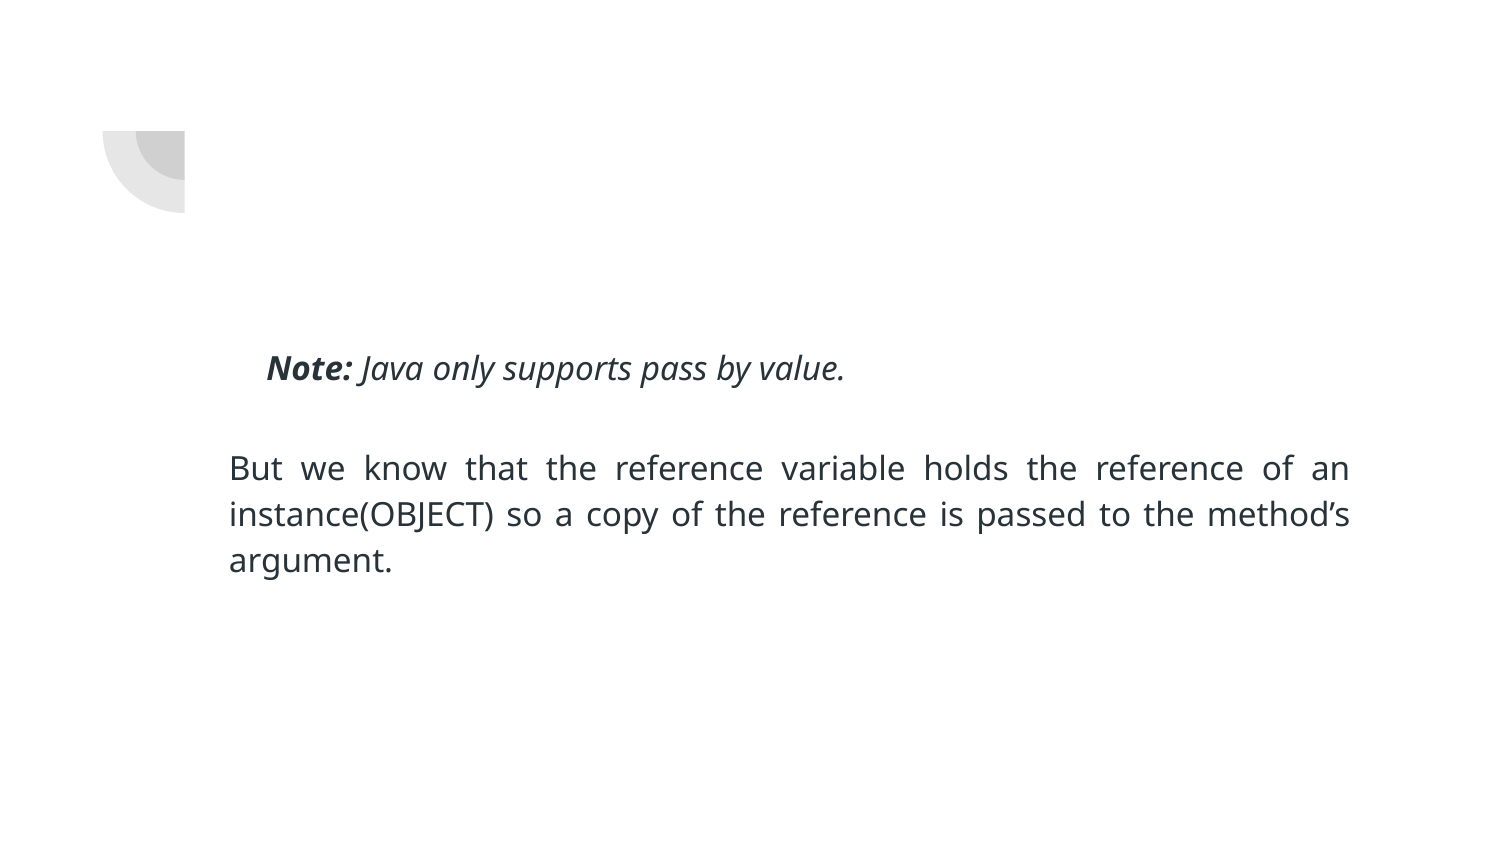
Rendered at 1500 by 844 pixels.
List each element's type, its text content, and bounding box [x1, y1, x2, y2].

list Note: Java only supports pass by value. But we know that the reference variable holds the reference of an instance(OBJECT) so a copy of the reference is passed to the method’s argument. [213, 326, 1368, 744]
